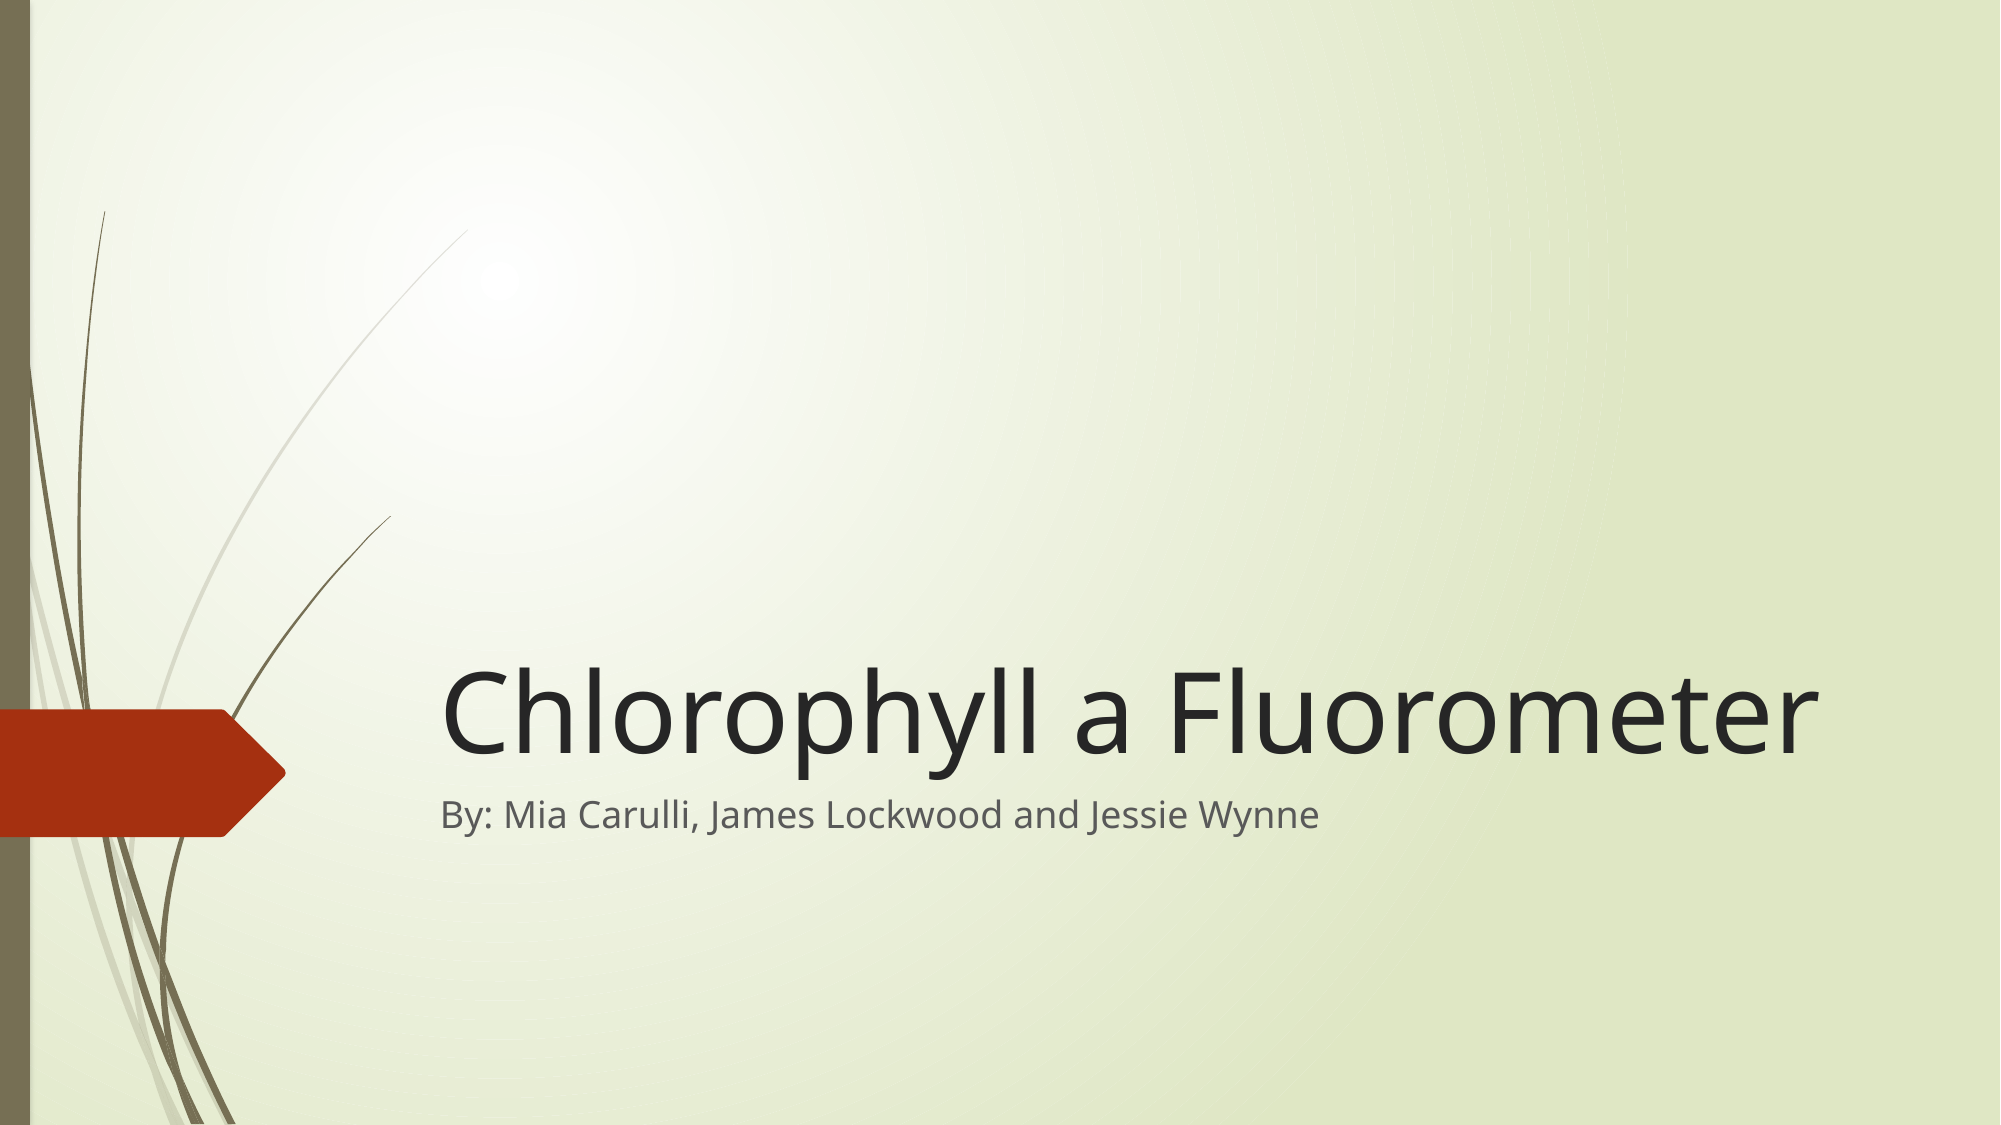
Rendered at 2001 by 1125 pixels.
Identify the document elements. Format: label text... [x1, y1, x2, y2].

subtitle By: Mia Carulli, James Lockwood and Jessie Wynne [424, 783, 1888, 969]
title Chlorophyll a Fluorometer [424, 412, 1888, 783]
